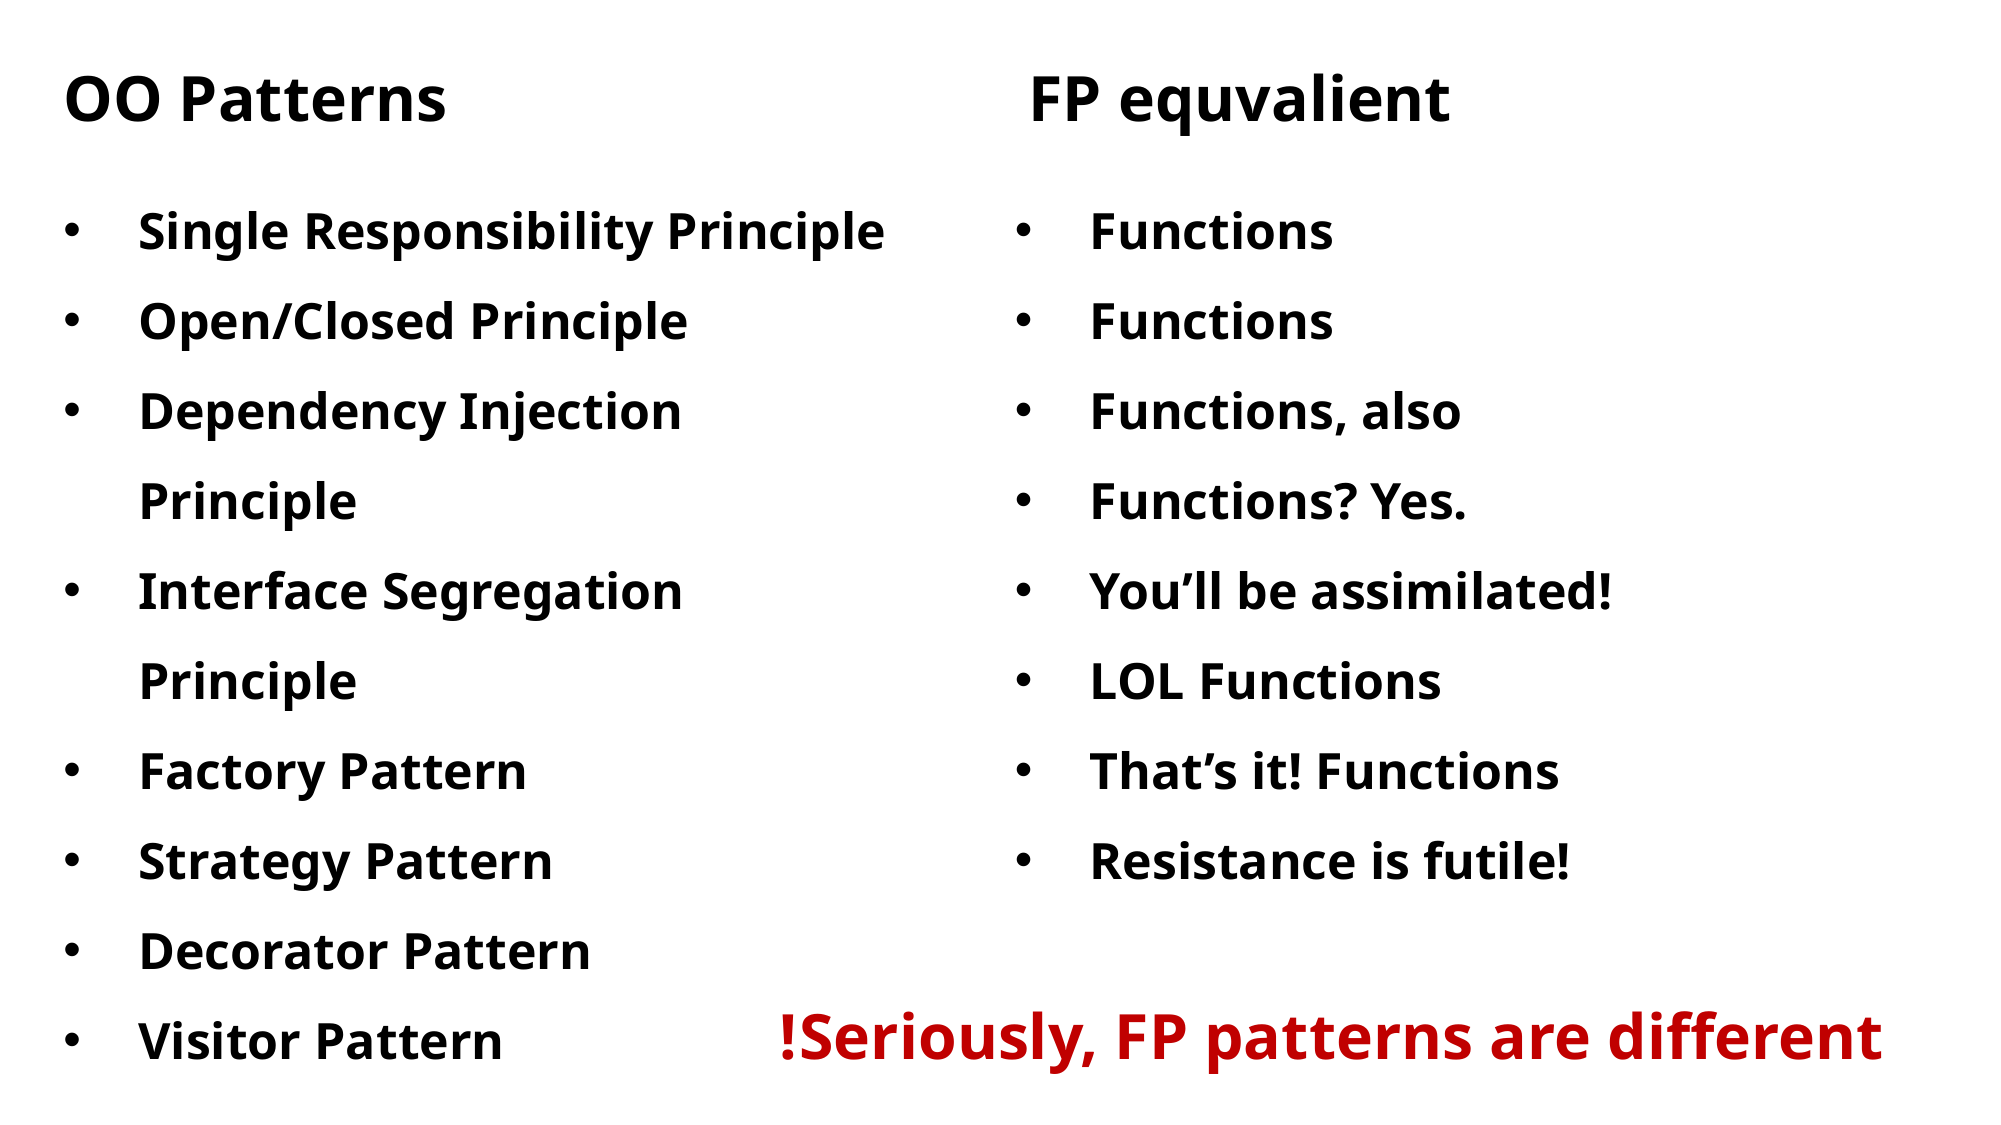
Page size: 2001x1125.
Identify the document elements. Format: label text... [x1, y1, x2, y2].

text_box Single Responsibility Principle Open/Closed Principle Dependency Injection Principle Interface Segregation Principle Factory Pattern Strategy Pattern Decorator Pattern Visitor Pattern [48, 162, 921, 1085]
title OO Patterns [48, 40, 621, 162]
text_box FP equvalient [1013, 40, 1587, 162]
text_box Functions Functions Functions, also Functions? Yes. You’ll be assimilated! LOL Functions That’s it! Functions Resistance is futile! [999, 162, 1873, 978]
text_box Seriously, FP patterns are different! [759, 978, 1934, 1100]
